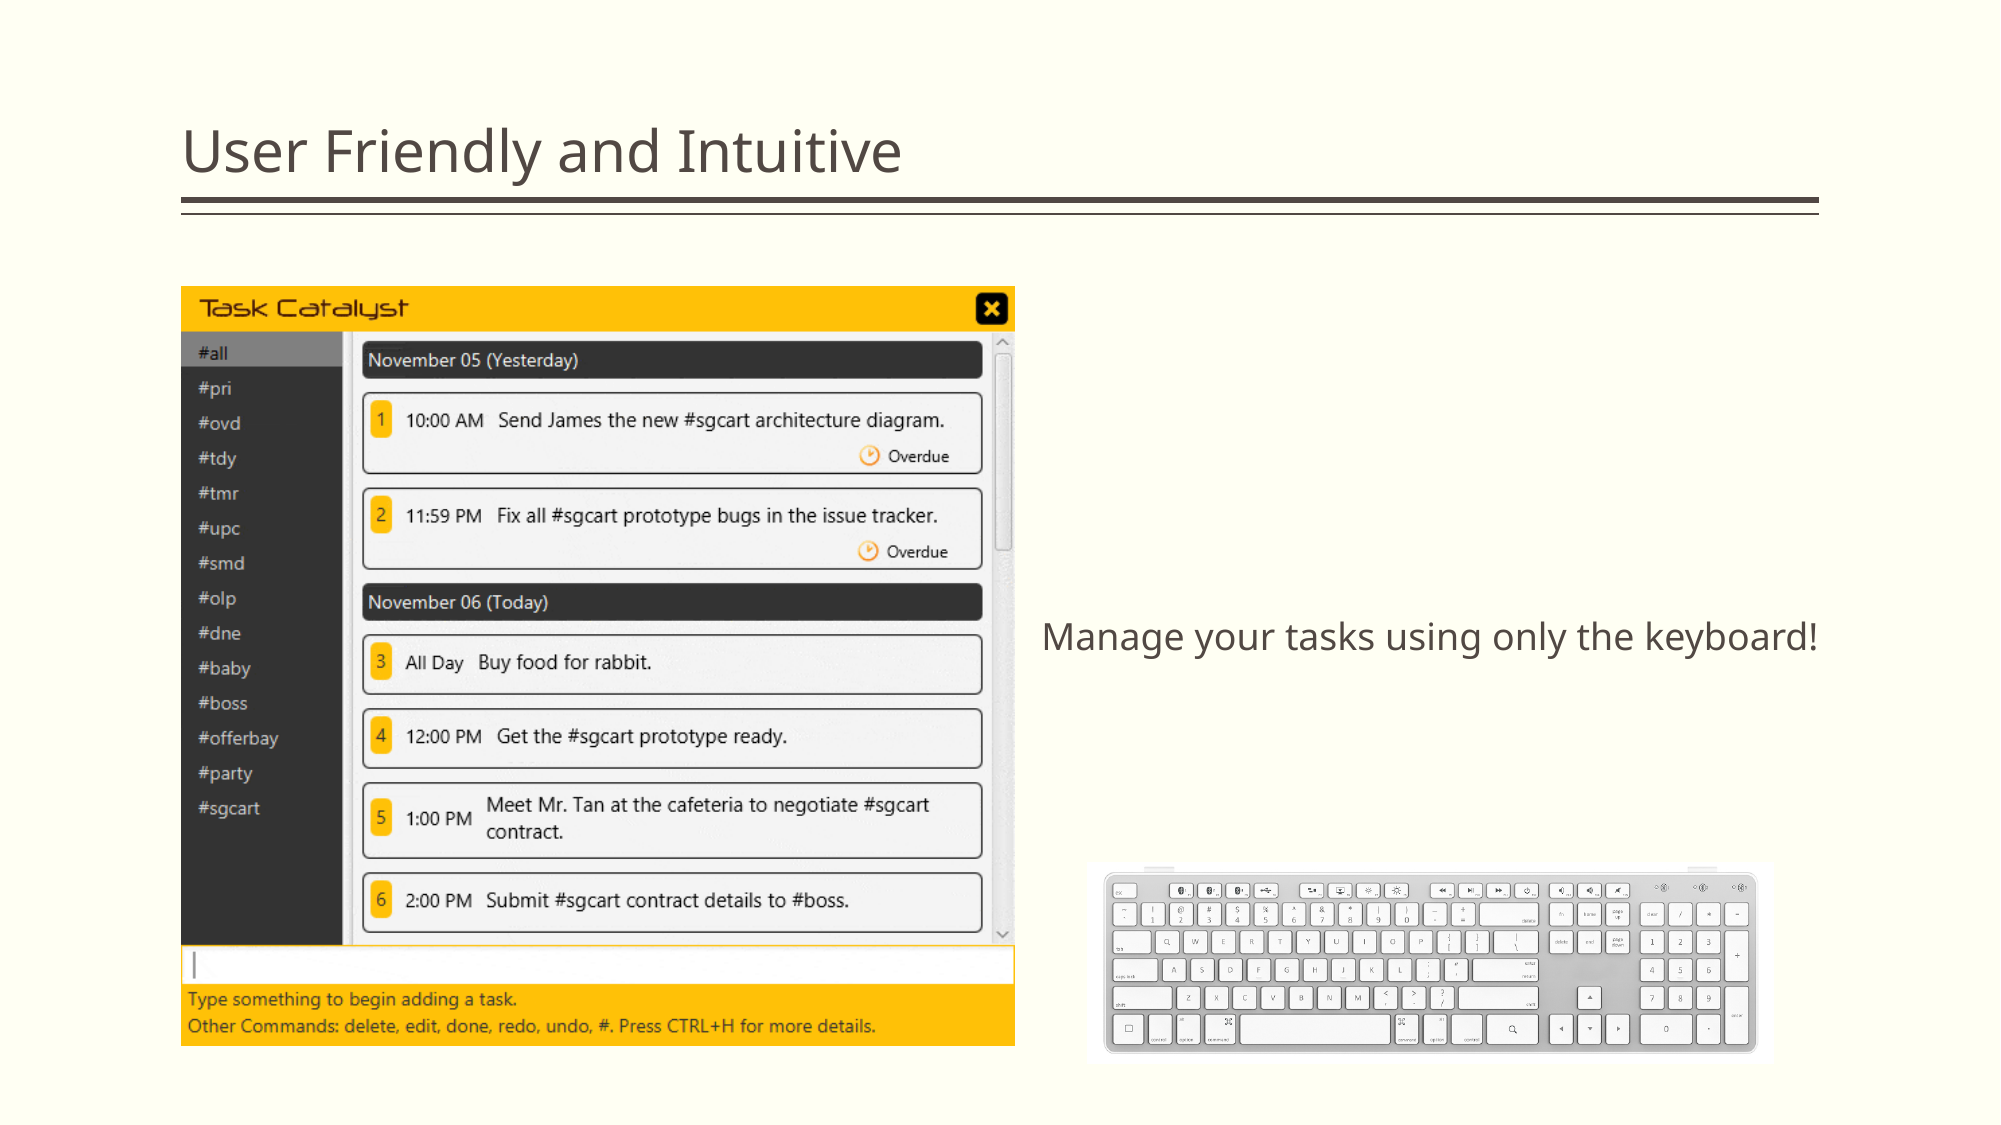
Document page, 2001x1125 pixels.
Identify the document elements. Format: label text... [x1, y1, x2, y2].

title User Friendly and Intuitive [181, 12, 1819, 193]
text_box Manage your tasks using only the keyboard! [1026, 605, 1835, 665]
picture [181, 286, 1015, 1046]
picture [1087, 862, 1774, 1064]
